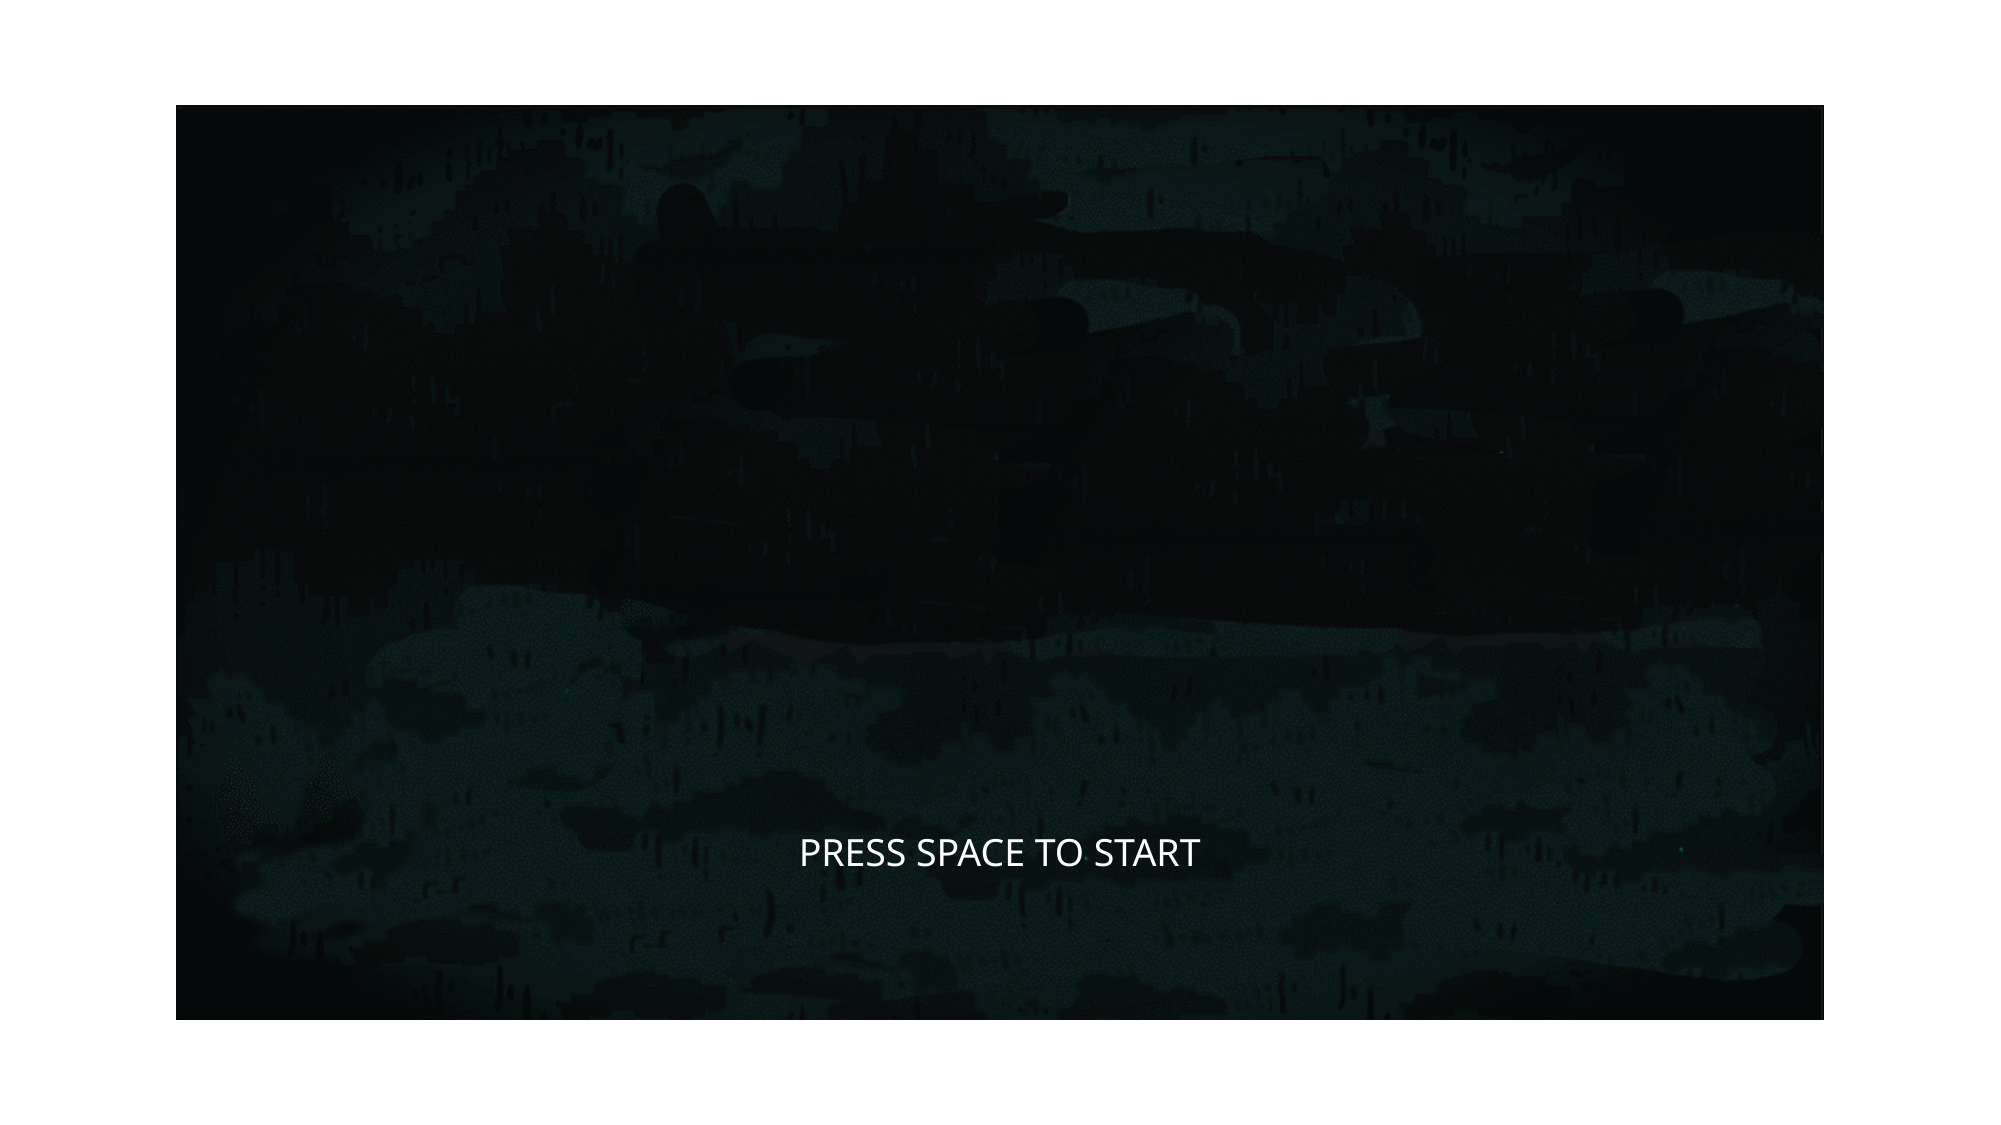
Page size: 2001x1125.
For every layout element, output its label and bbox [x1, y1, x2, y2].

picture [176, 105, 1824, 1020]
